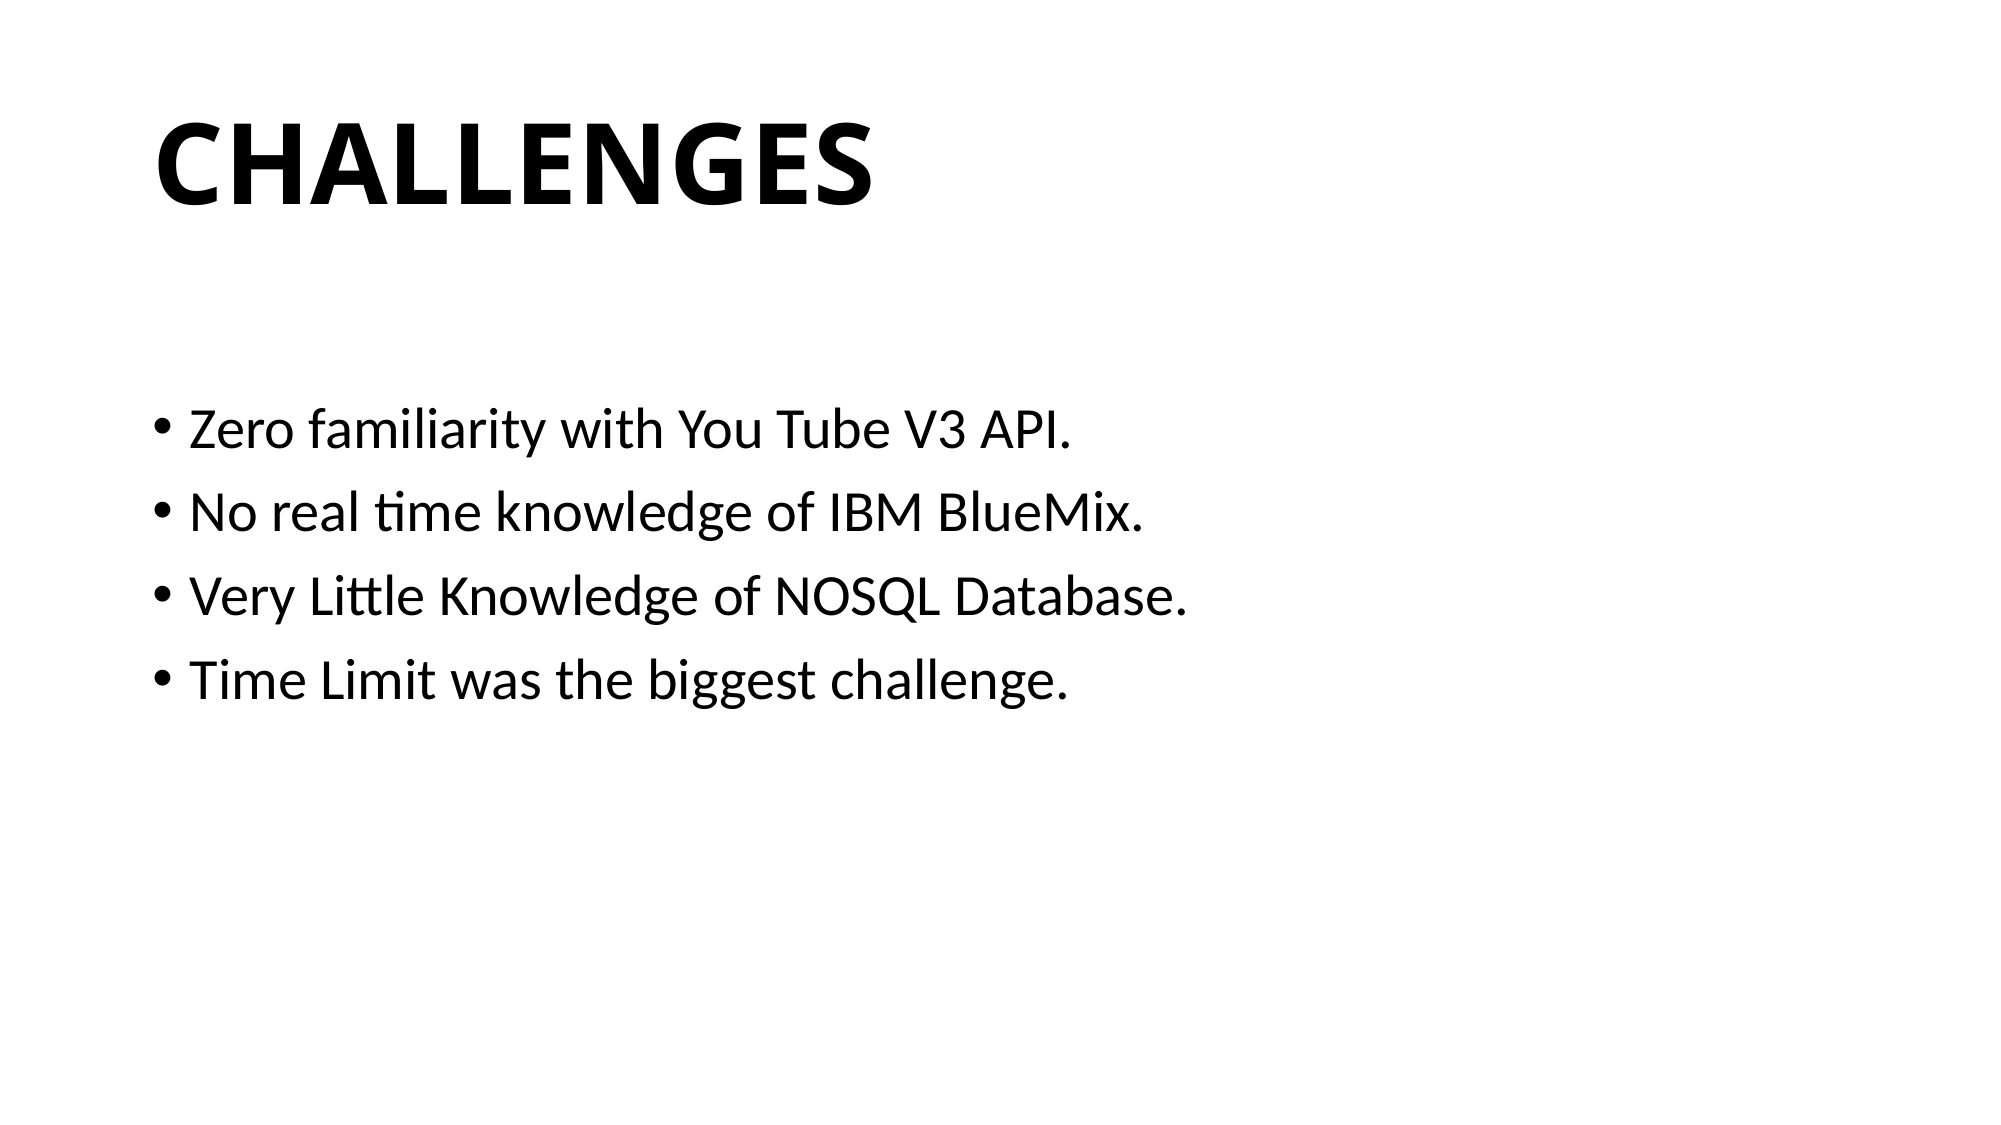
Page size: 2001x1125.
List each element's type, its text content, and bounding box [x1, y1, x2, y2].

list Zero familiarity with You Tube V3 API. No real time knowledge of IBM BlueMix. Very Little Knowledge of NOSQL Database. Time Limit was the biggest challenge. [137, 299, 1863, 1014]
title CHALLENGES [137, 59, 1863, 278]
